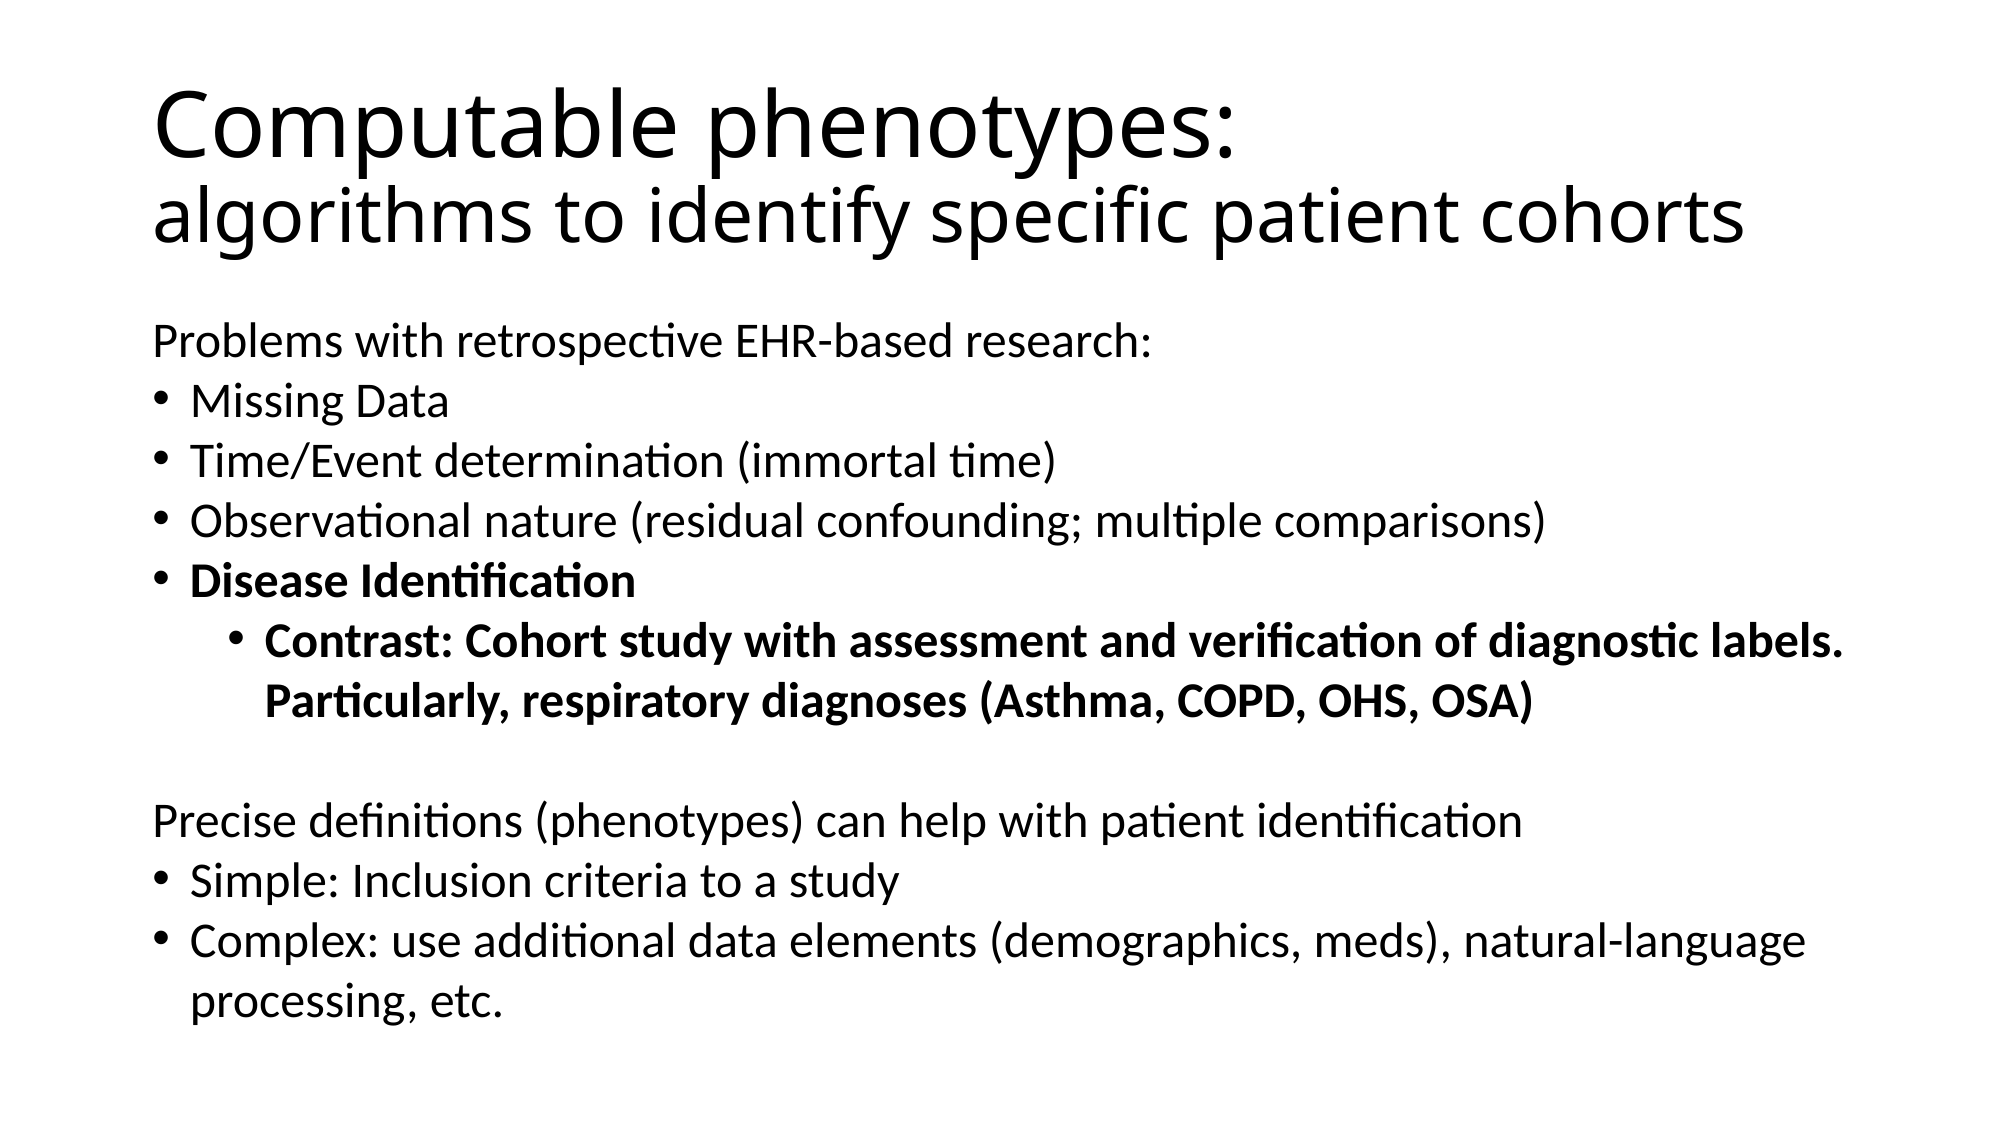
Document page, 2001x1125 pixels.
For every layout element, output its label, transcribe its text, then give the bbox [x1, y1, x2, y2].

list Problems with retrospective EHR-based research: Missing Data Time/Event determination (immortal time) Observational nature (residual confounding; multiple comparisons) Disease Identification Contrast: Cohort study with assessment and verification of diagnostic labels. Particularly, respiratory diagnoses (Asthma, COPD, OHS, OSA) Precise definitions (phenotypes) can help with patient identification Simple: Inclusion criteria to a study Complex: use additional data elements (demographics, meds), natural-language processing, etc. [137, 299, 1863, 1014]
title Computable phenotypes: algorithms to identify specific patient cohorts [137, 59, 1863, 278]
